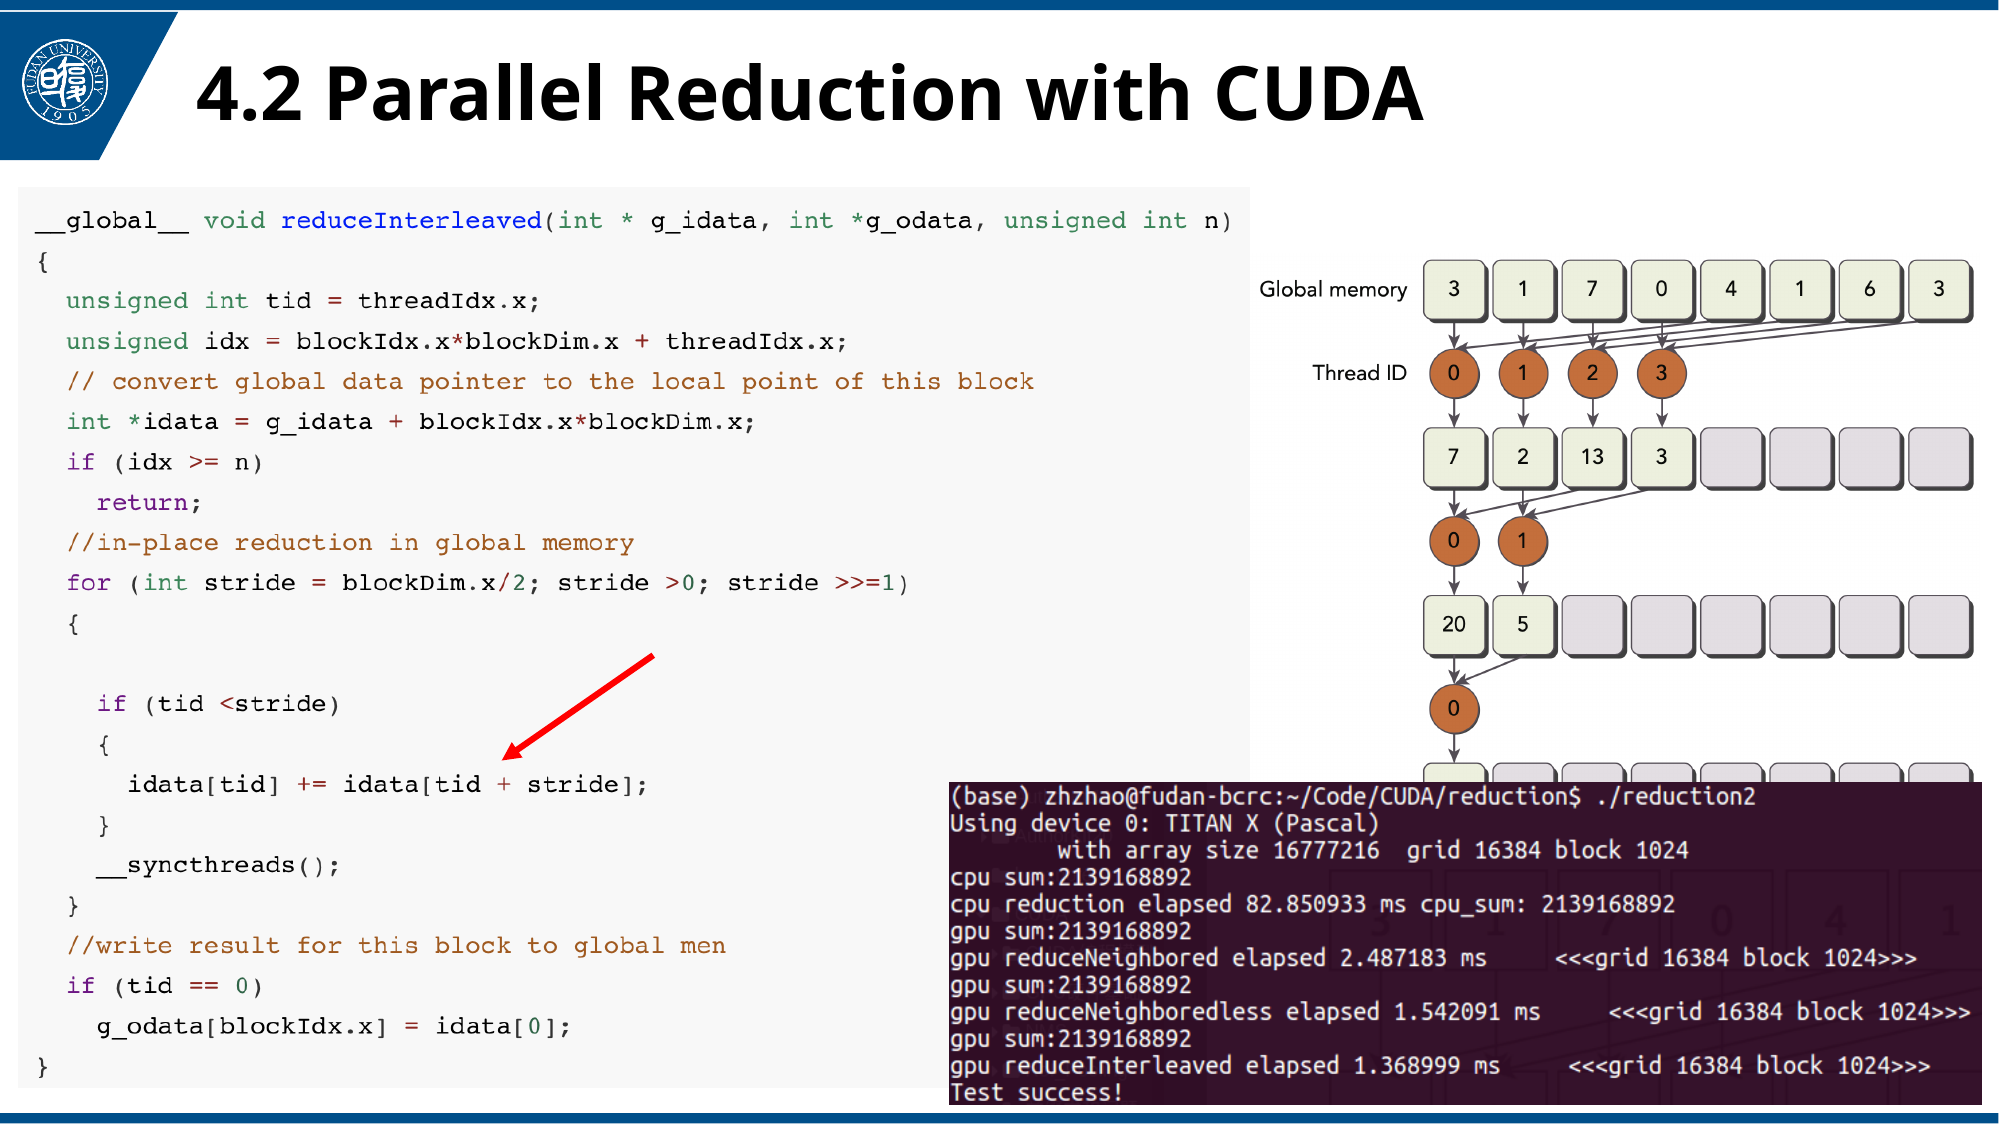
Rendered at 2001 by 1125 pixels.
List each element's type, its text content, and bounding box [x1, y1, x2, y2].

text_box 4.2 Parallel Reduction with CUDA [181, 22, 1863, 171]
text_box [501, 654, 654, 761]
picture [18, 187, 1982, 1105]
picture [22, 39, 108, 125]
